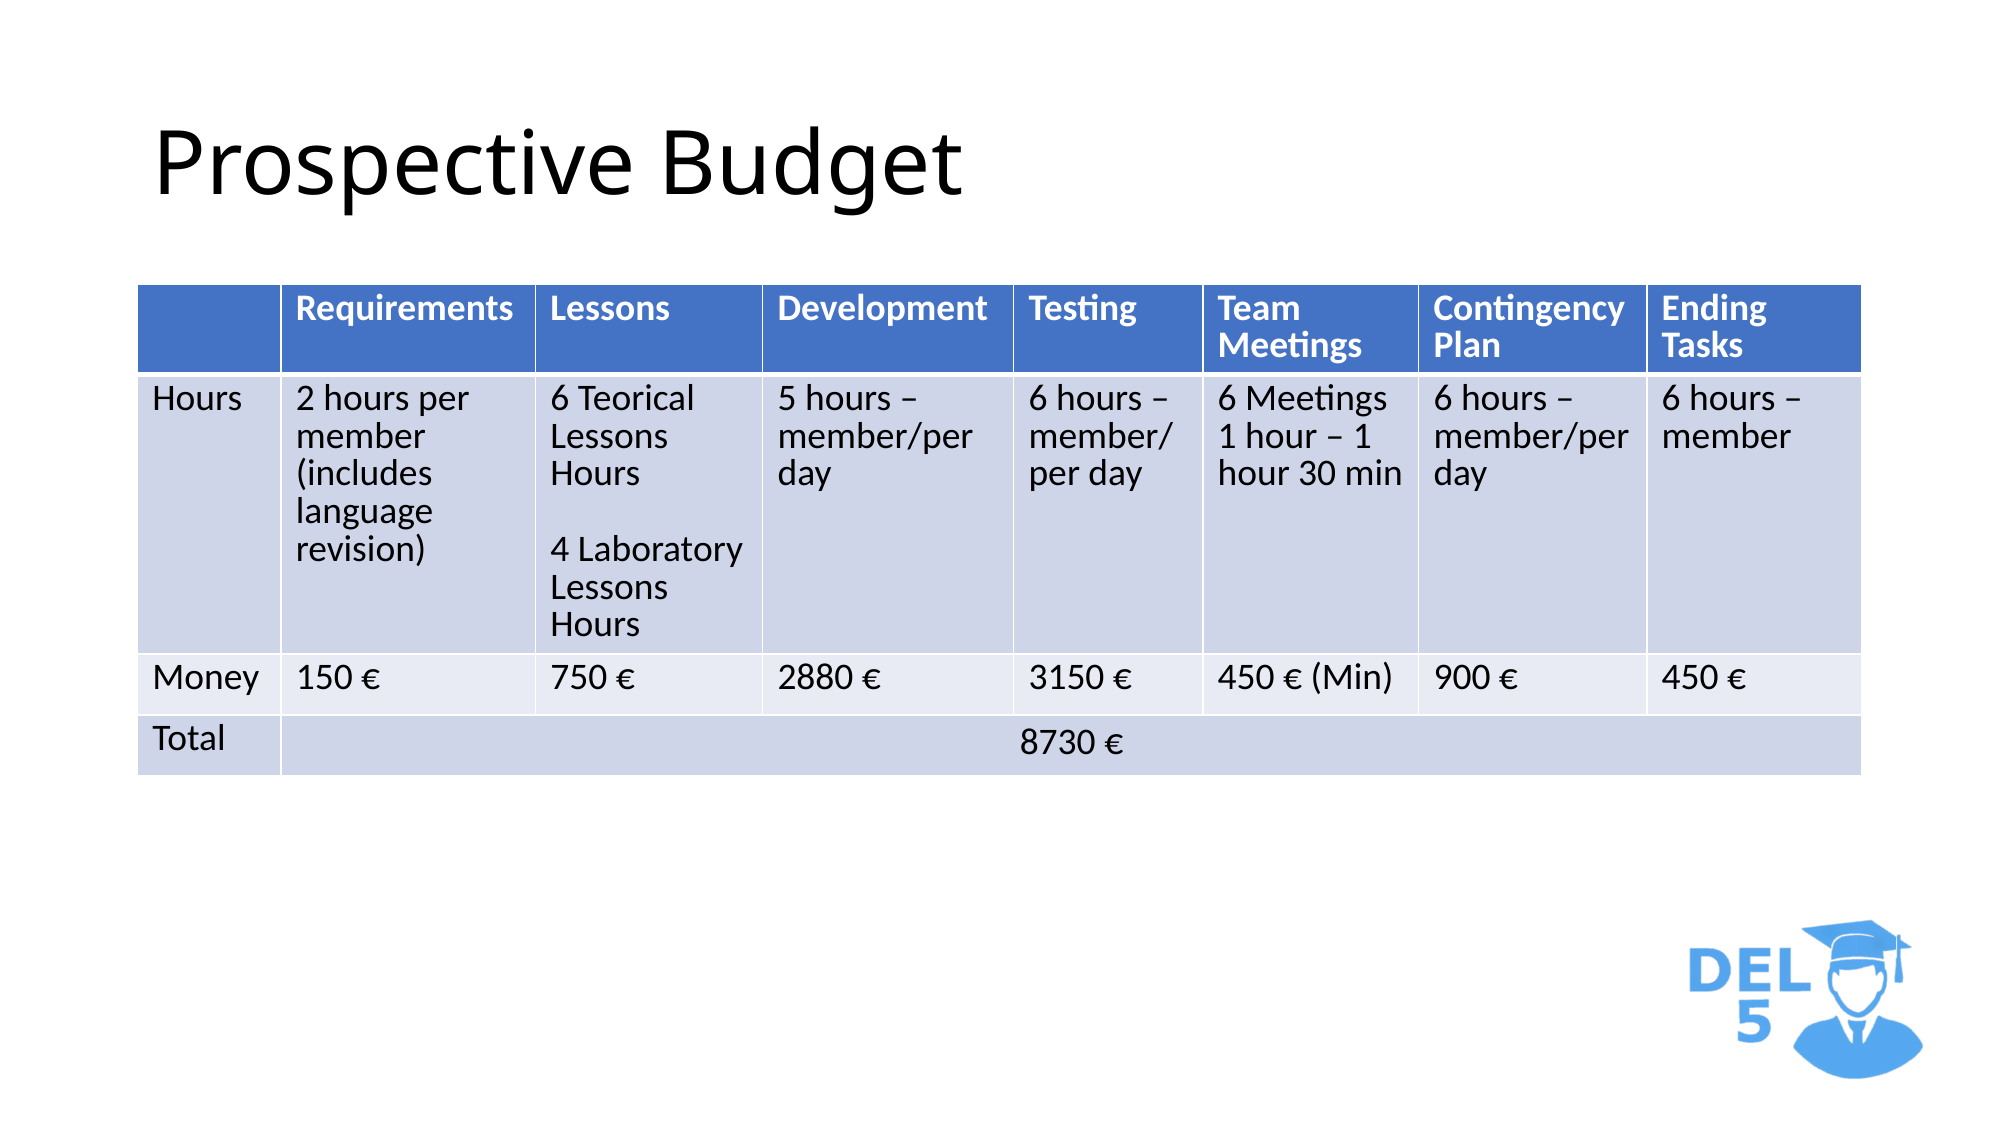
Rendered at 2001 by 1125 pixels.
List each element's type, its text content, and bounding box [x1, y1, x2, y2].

table_cell 450 € [1648, 655, 1861, 714]
table_cell 6 Teorical Lessons Hours 4 Laboratory Lessons Hours [536, 377, 762, 653]
table_cell 6 hours – member [1648, 377, 1861, 653]
table_header Development [763, 285, 1013, 372]
table_cell 750 € [536, 655, 762, 714]
table_cell 150 € [282, 655, 535, 714]
table_cell 2880 € [763, 655, 1013, 714]
table_cell 6 hours – member/ per day [1014, 377, 1202, 653]
table_cell Money [138, 655, 280, 714]
table_cell 900 € [1419, 655, 1646, 714]
table_cell 6 Meetings 1 hour – 1 hour 30 min [1204, 377, 1418, 653]
title Prospective Budget [137, 109, 1863, 222]
table_cell 3150 € [1014, 655, 1202, 714]
table_cell Hours [138, 377, 280, 653]
table_cell 8730 € [282, 716, 1861, 775]
table_header Ending Tasks [1648, 285, 1861, 372]
table_header Contingency Plan [1419, 285, 1646, 372]
table_cell 6 hours – member/per day [1419, 377, 1646, 653]
picture [1629, 853, 2000, 1125]
table_header Requirements [282, 285, 535, 372]
table_cell 2 hours per member (includes language revision) [282, 377, 535, 653]
table_header Team Meetings [1204, 285, 1418, 372]
table_header Testing [1014, 285, 1202, 372]
table_cell 450 € (Min) [1204, 655, 1418, 714]
table_header [138, 285, 280, 372]
table_cell 5 hours – member/per day [763, 377, 1013, 653]
table_cell Total [138, 716, 280, 775]
table_header Lessons [536, 285, 762, 372]
